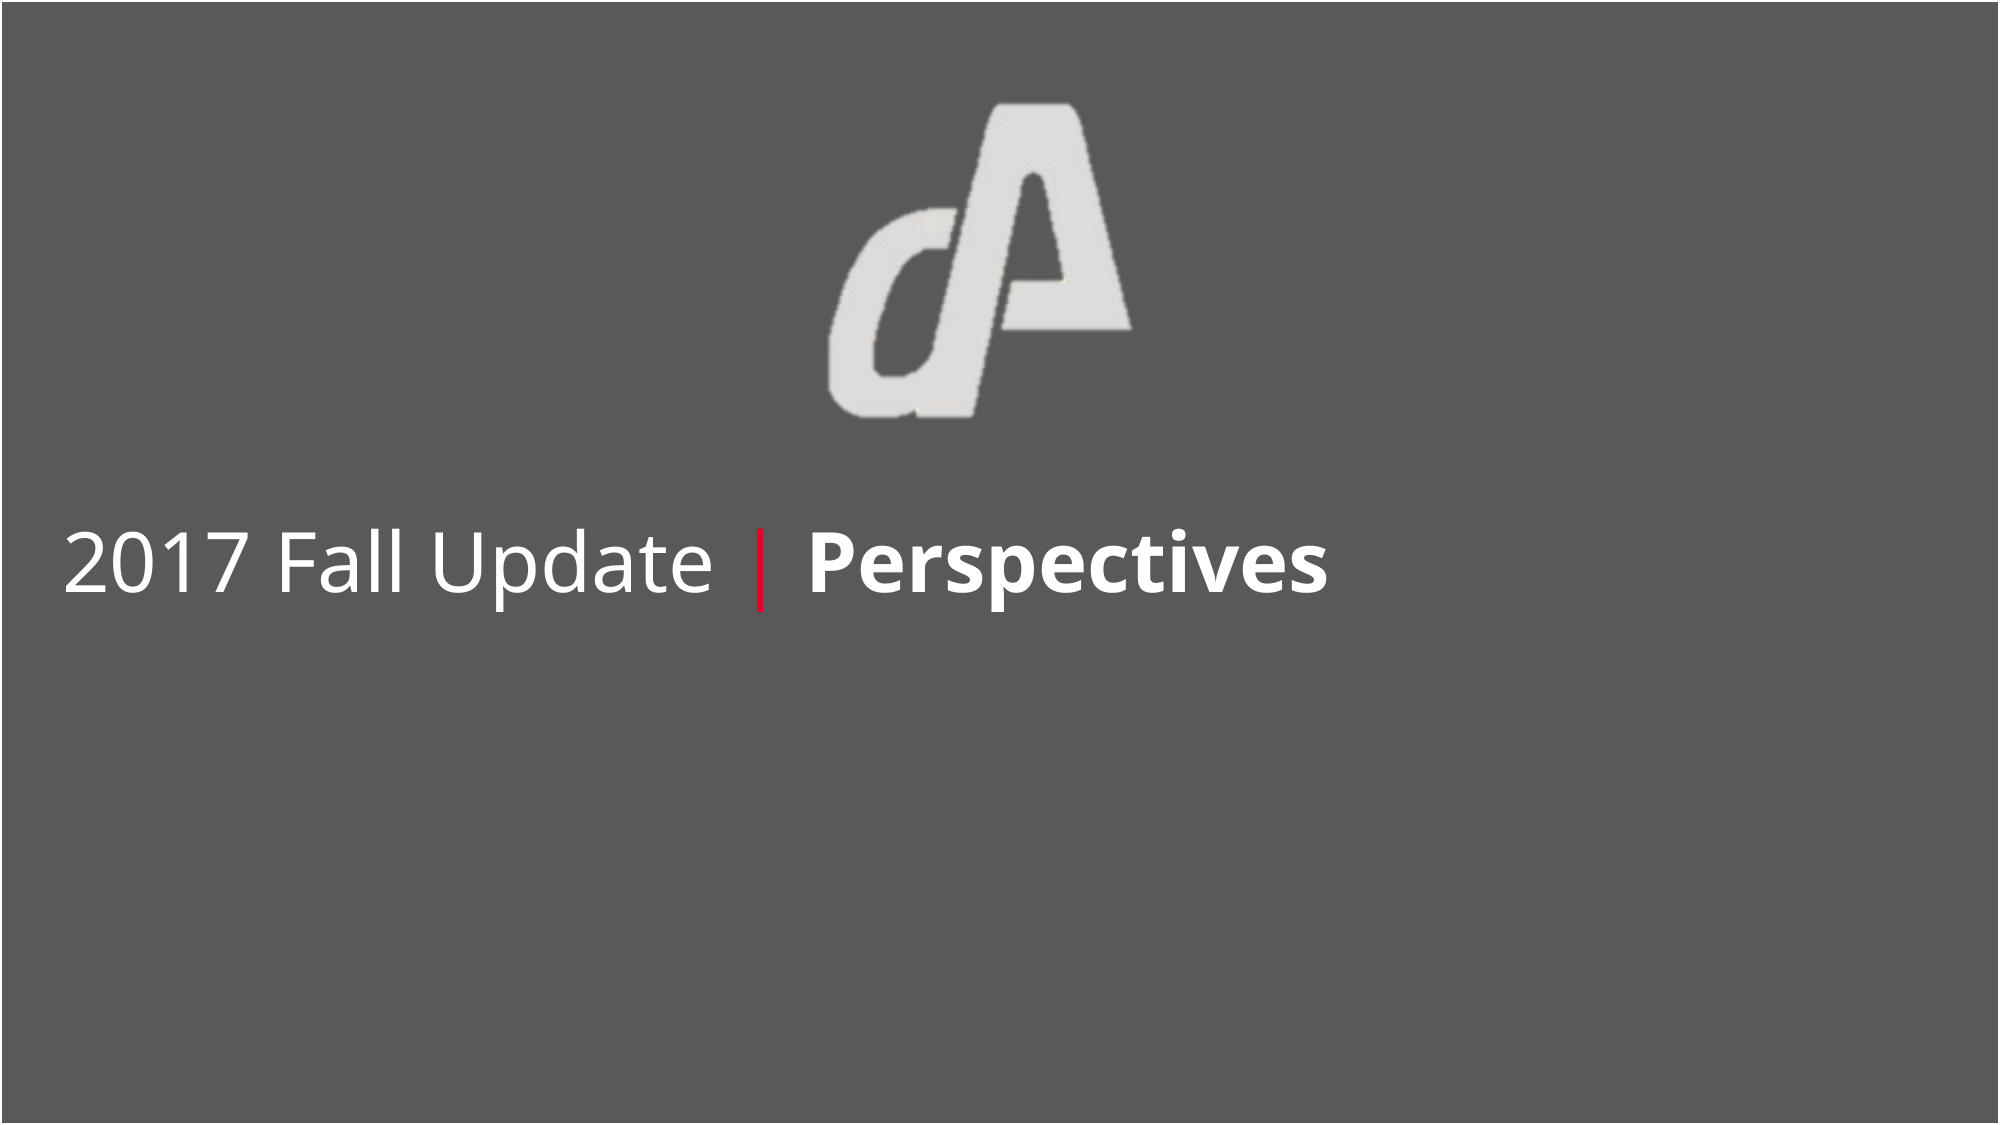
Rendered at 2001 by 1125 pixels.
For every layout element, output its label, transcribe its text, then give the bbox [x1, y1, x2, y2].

text_box [0, 0, 2000, 1125]
picture [787, 62, 1213, 488]
title 2017 Fall Update | Perspectives [62, 515, 2000, 610]
